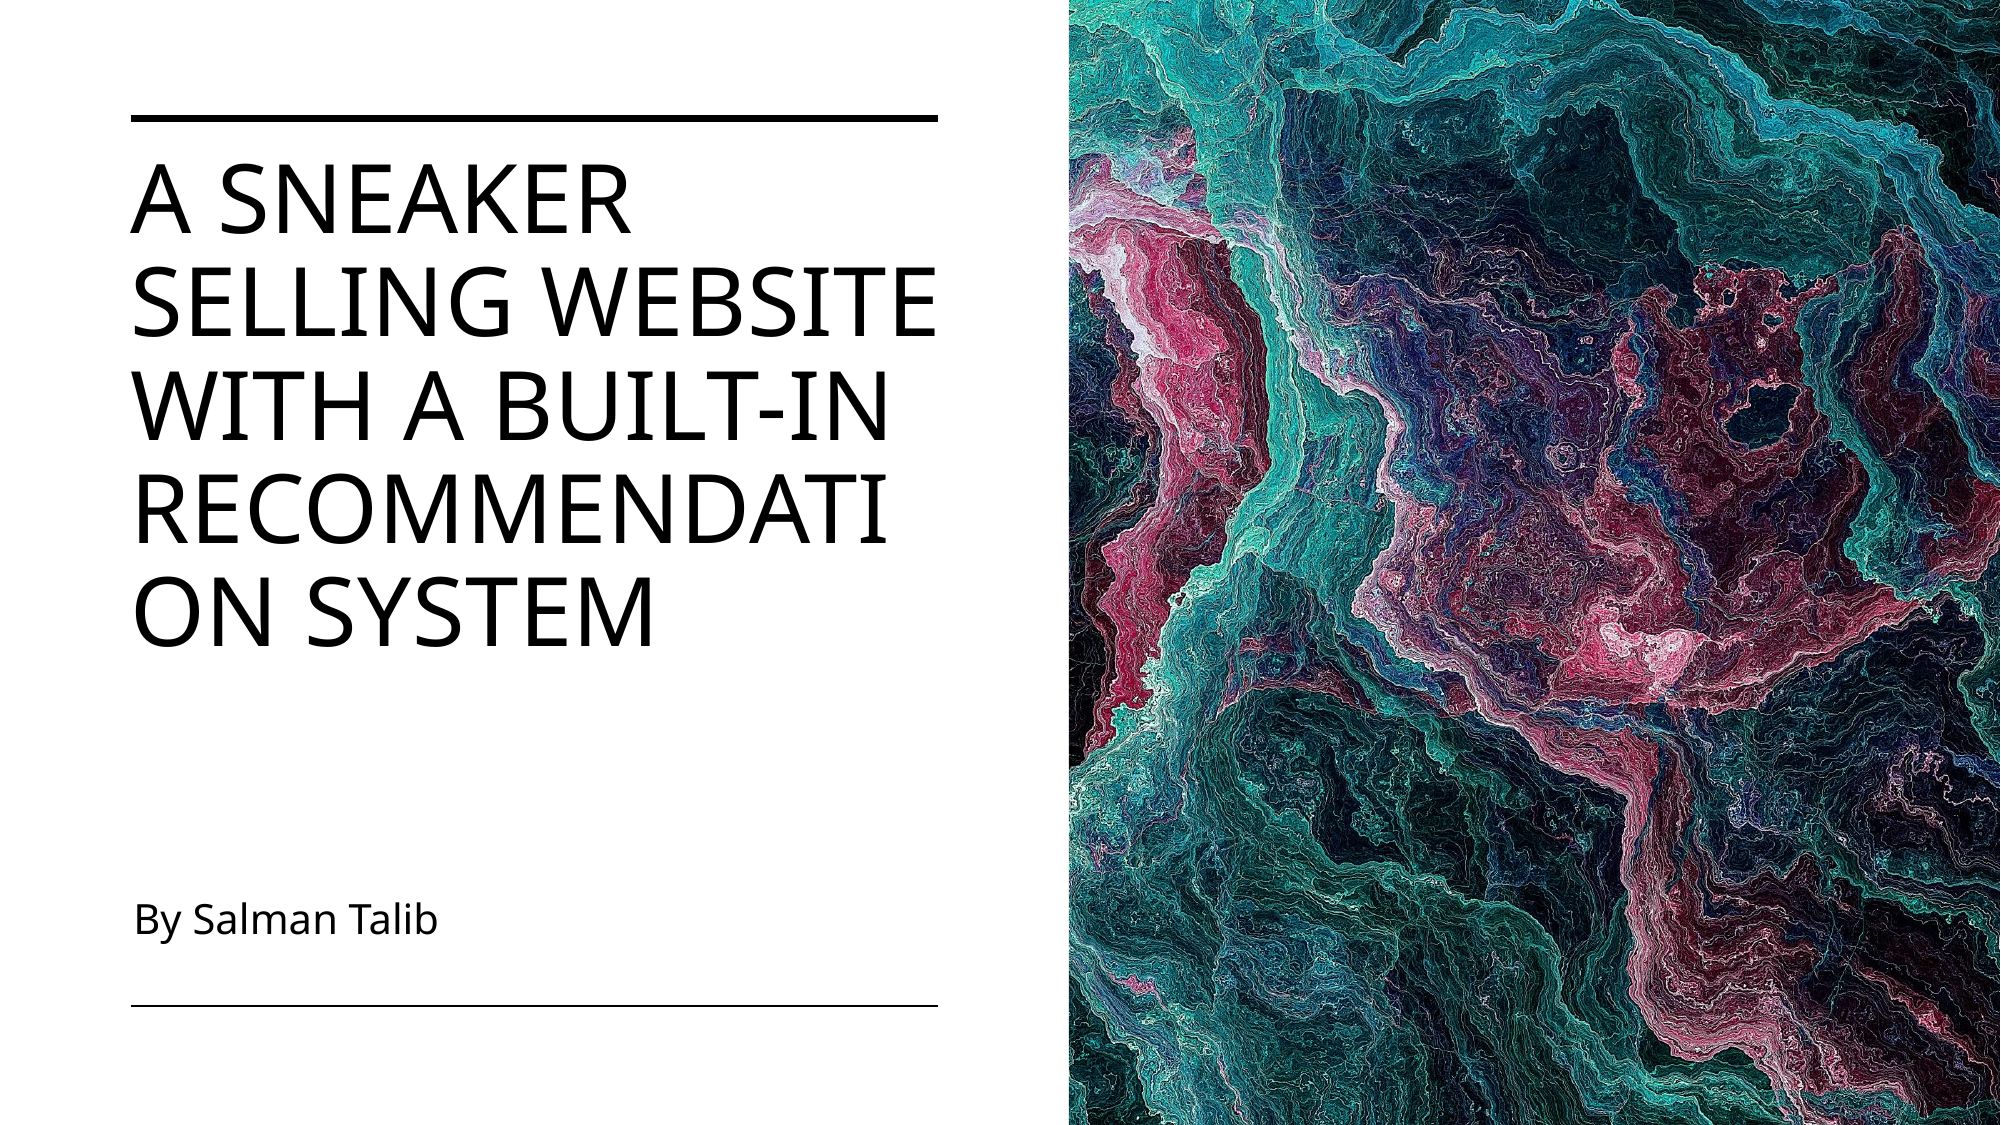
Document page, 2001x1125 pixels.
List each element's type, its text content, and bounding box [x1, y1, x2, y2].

title A Sneaker selling website with a built-in recommendation system [115, 143, 973, 778]
picture [1801, 7, 1809, 13]
picture [1797, 0, 1808, 4]
picture [1856, 19, 1864, 30]
picture [1411, 13, 1418, 20]
text_box [0, 0, 1068, 1125]
picture [1812, 3, 1820, 13]
picture [1833, 0, 1843, 11]
picture [1068, 0, 2000, 1125]
subtitle By Salman Talib [118, 785, 916, 950]
